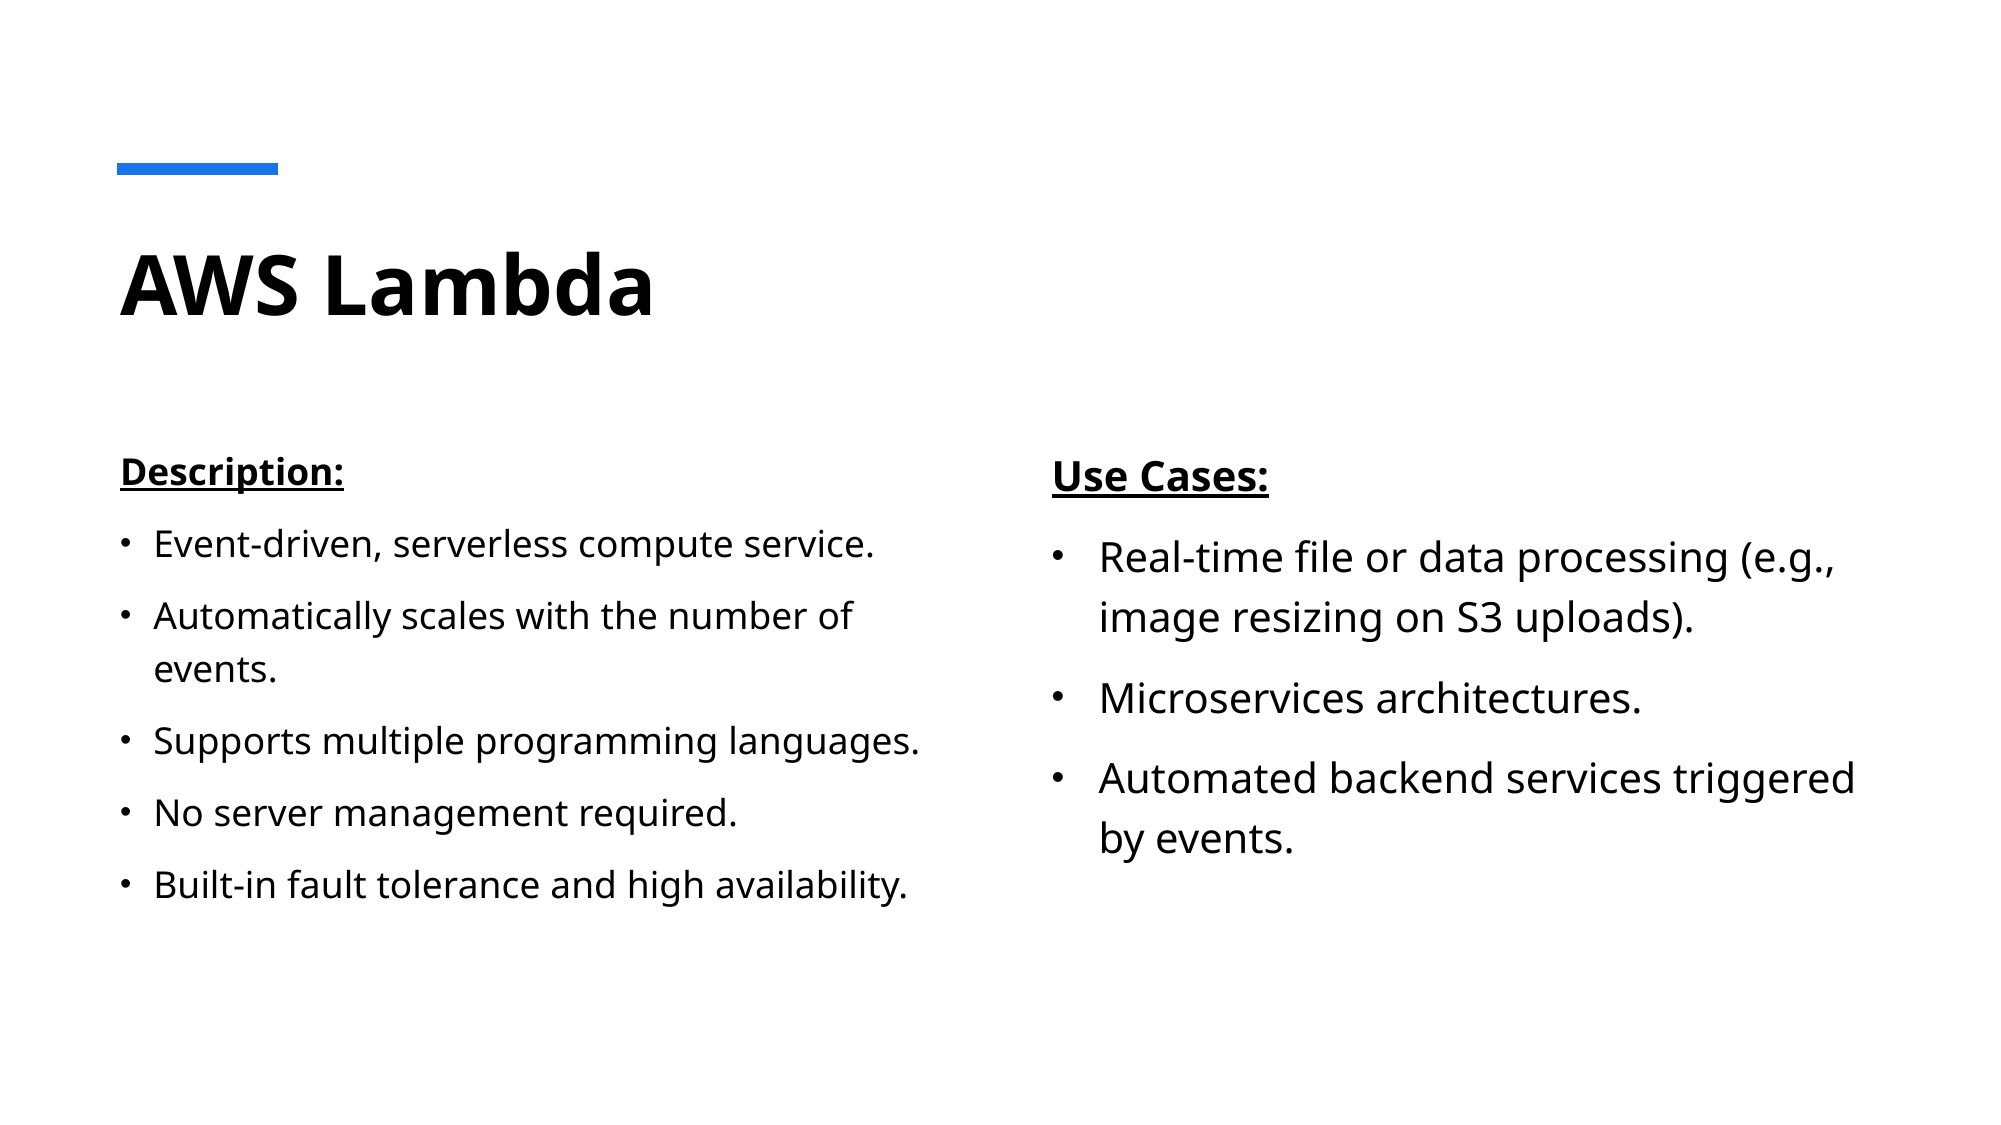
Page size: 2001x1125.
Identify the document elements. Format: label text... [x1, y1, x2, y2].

list Use Cases: Real-time file or data processing (e.g., image resizing on S3 uploads). Microservices architectures. Automated backend services triggered by events. [1036, 431, 1892, 1017]
list Description: Event-driven, serverless compute service. Automatically scales with the number of events. Supports multiple programming languages. No server management required. Built-in fault tolerance and high availability. [105, 431, 960, 1017]
title AWS Lambda [105, 224, 1892, 405]
